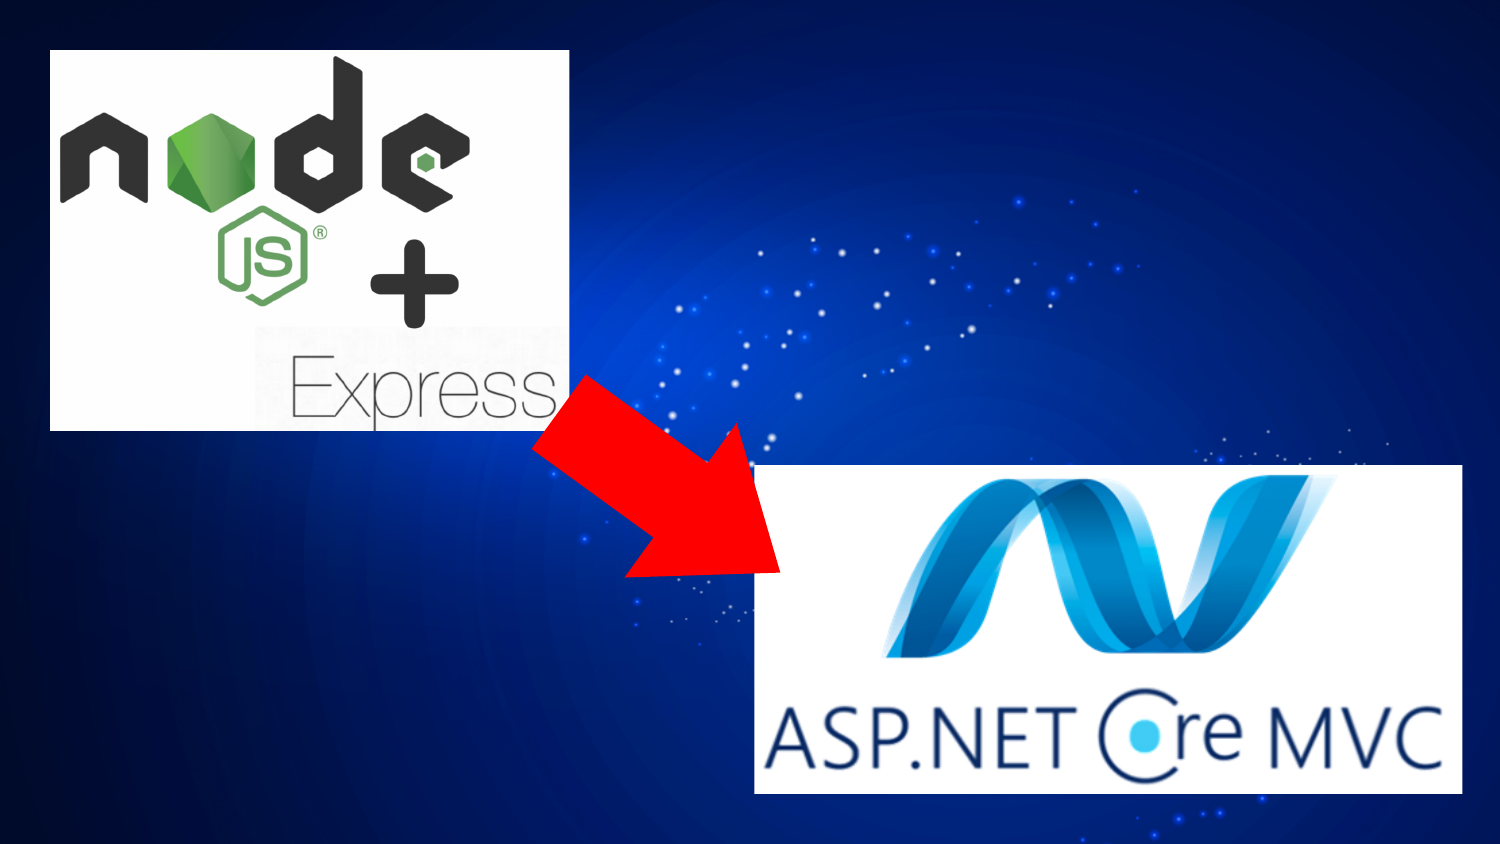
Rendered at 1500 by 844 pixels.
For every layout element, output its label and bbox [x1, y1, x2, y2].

picture [0, 0, 1500, 844]
text_box [531, 374, 750, 578]
